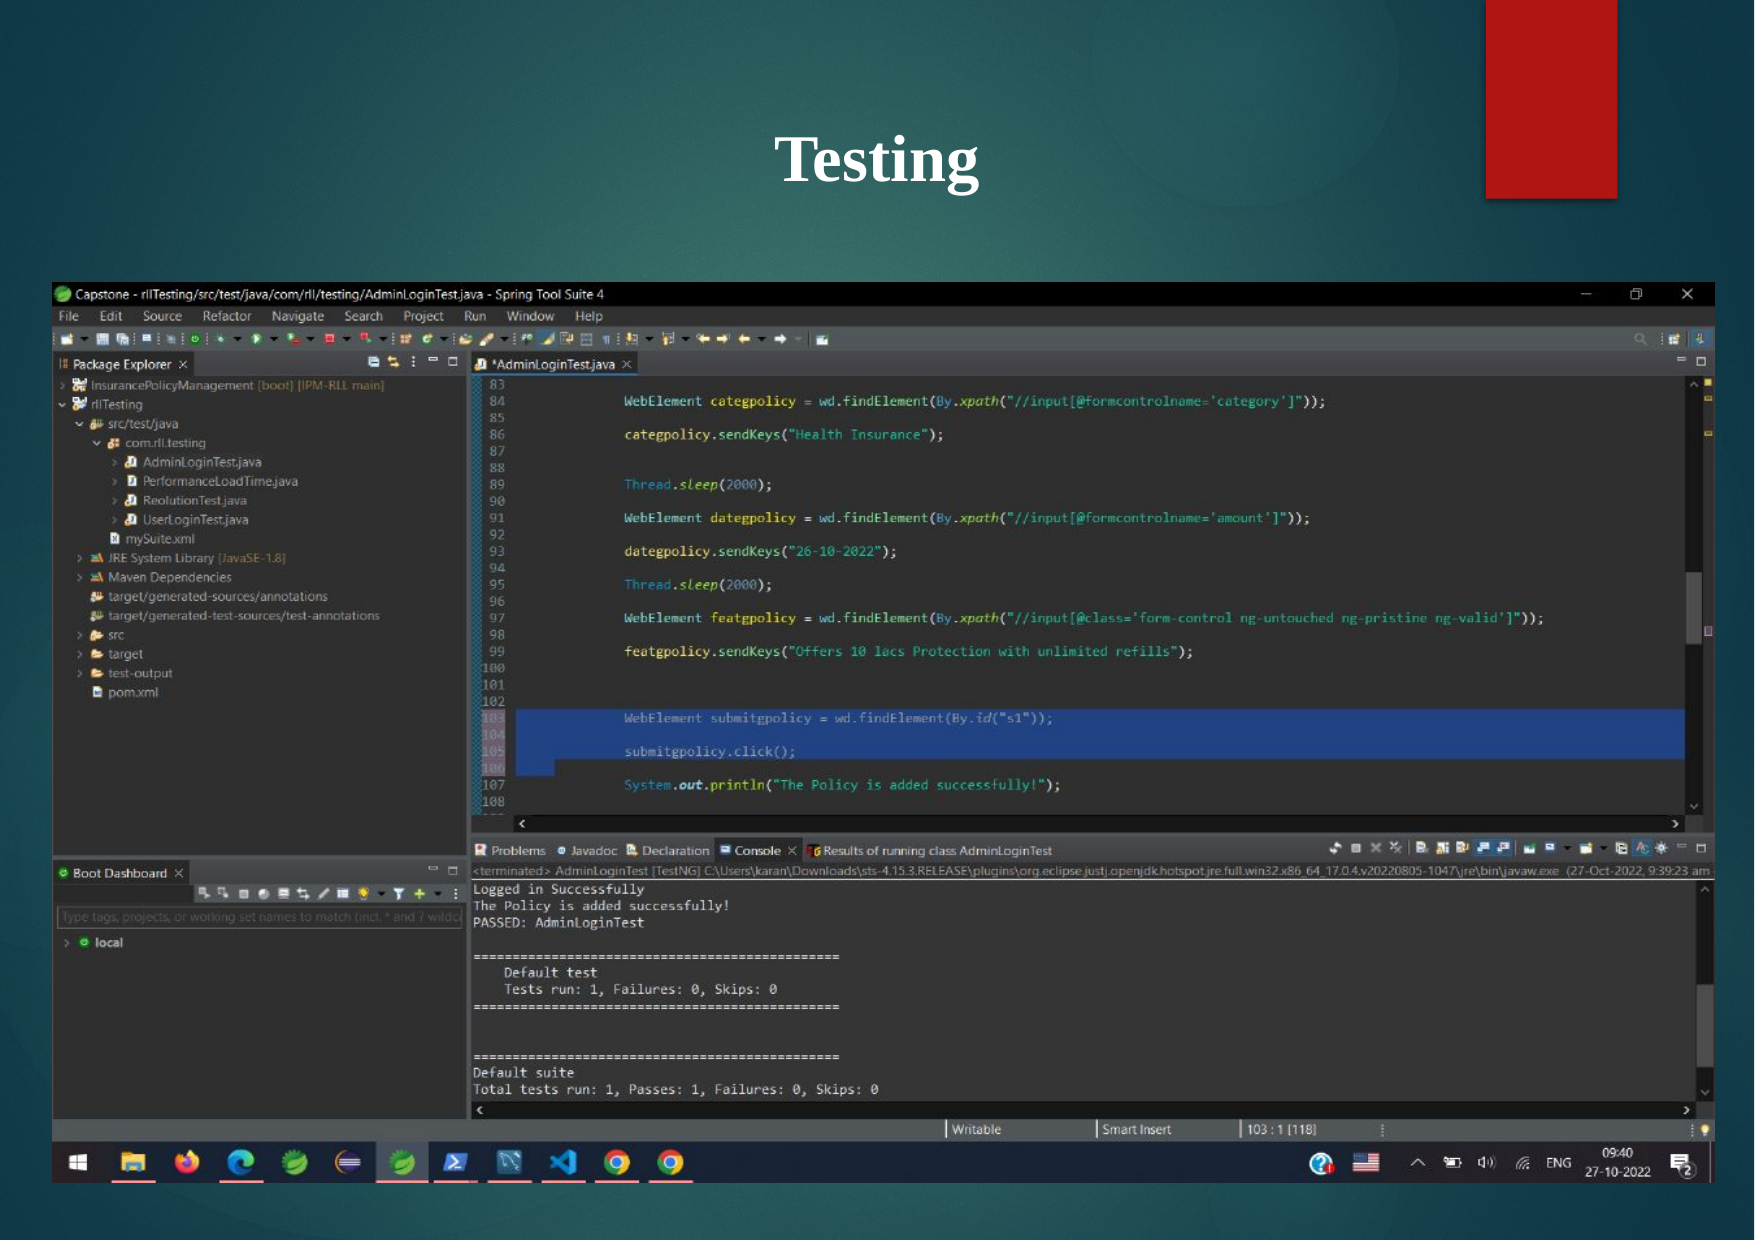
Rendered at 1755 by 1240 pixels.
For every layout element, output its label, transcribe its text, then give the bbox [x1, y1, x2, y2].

text_box Testing [437, 107, 1317, 202]
picture [51, 281, 1715, 1183]
